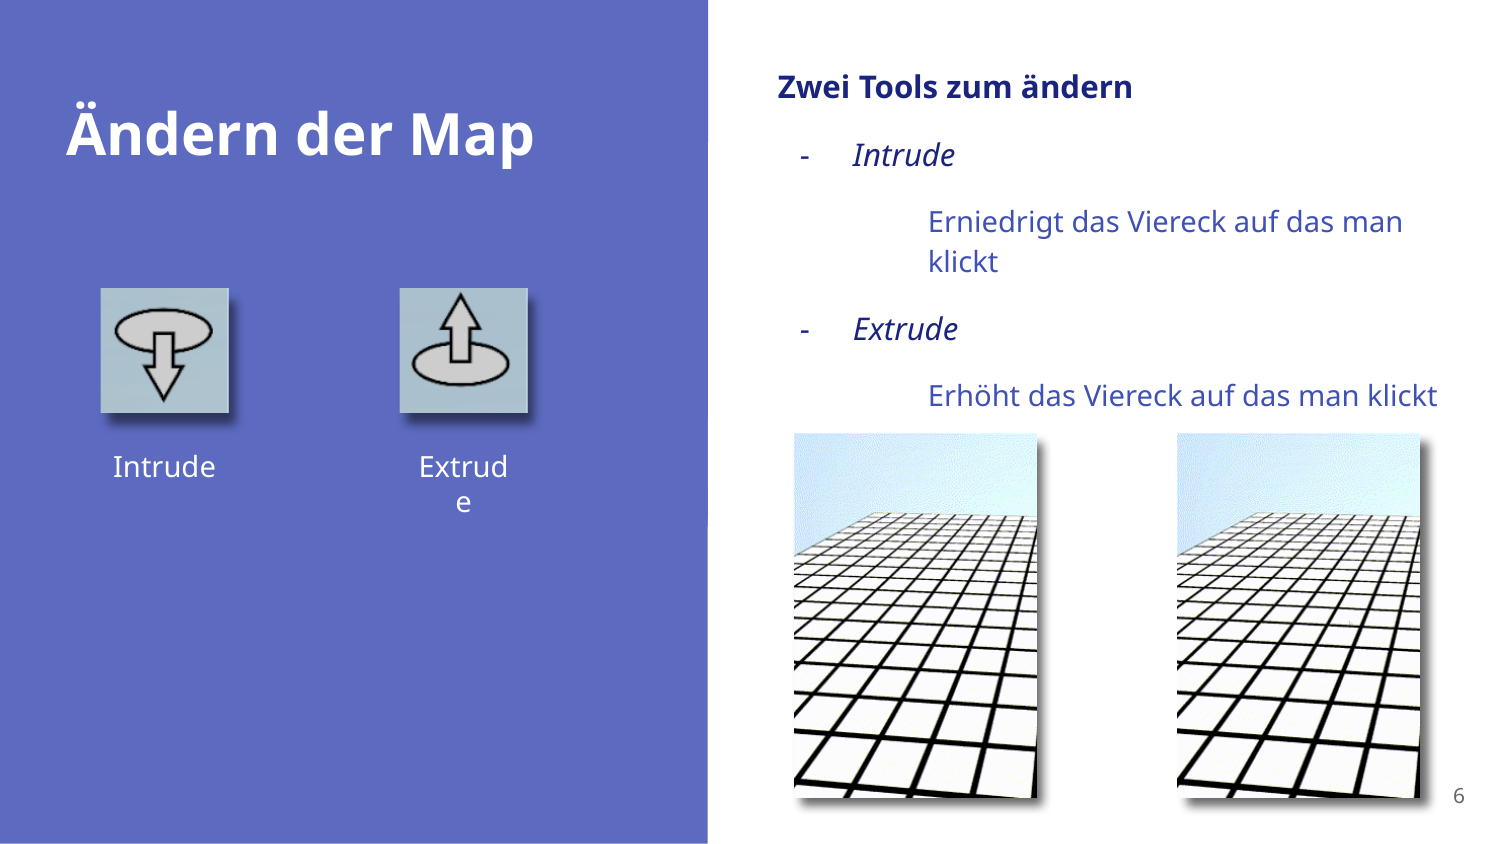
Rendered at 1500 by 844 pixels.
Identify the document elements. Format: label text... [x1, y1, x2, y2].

picture [399, 288, 528, 414]
text_box Intrude [96, 433, 233, 499]
title Ändern der Map [51, 82, 660, 220]
list Zwei Tools zum ändern Intrude Erniedrigt das Viereck auf das man klickt Extrude Erhöht das Viereck auf das man klickt [762, 46, 1462, 720]
picture [100, 288, 229, 414]
picture [794, 433, 1037, 798]
text_box Extrude [395, 433, 532, 534]
slide_number 6 [1389, 764, 1480, 830]
picture [1177, 433, 1420, 798]
